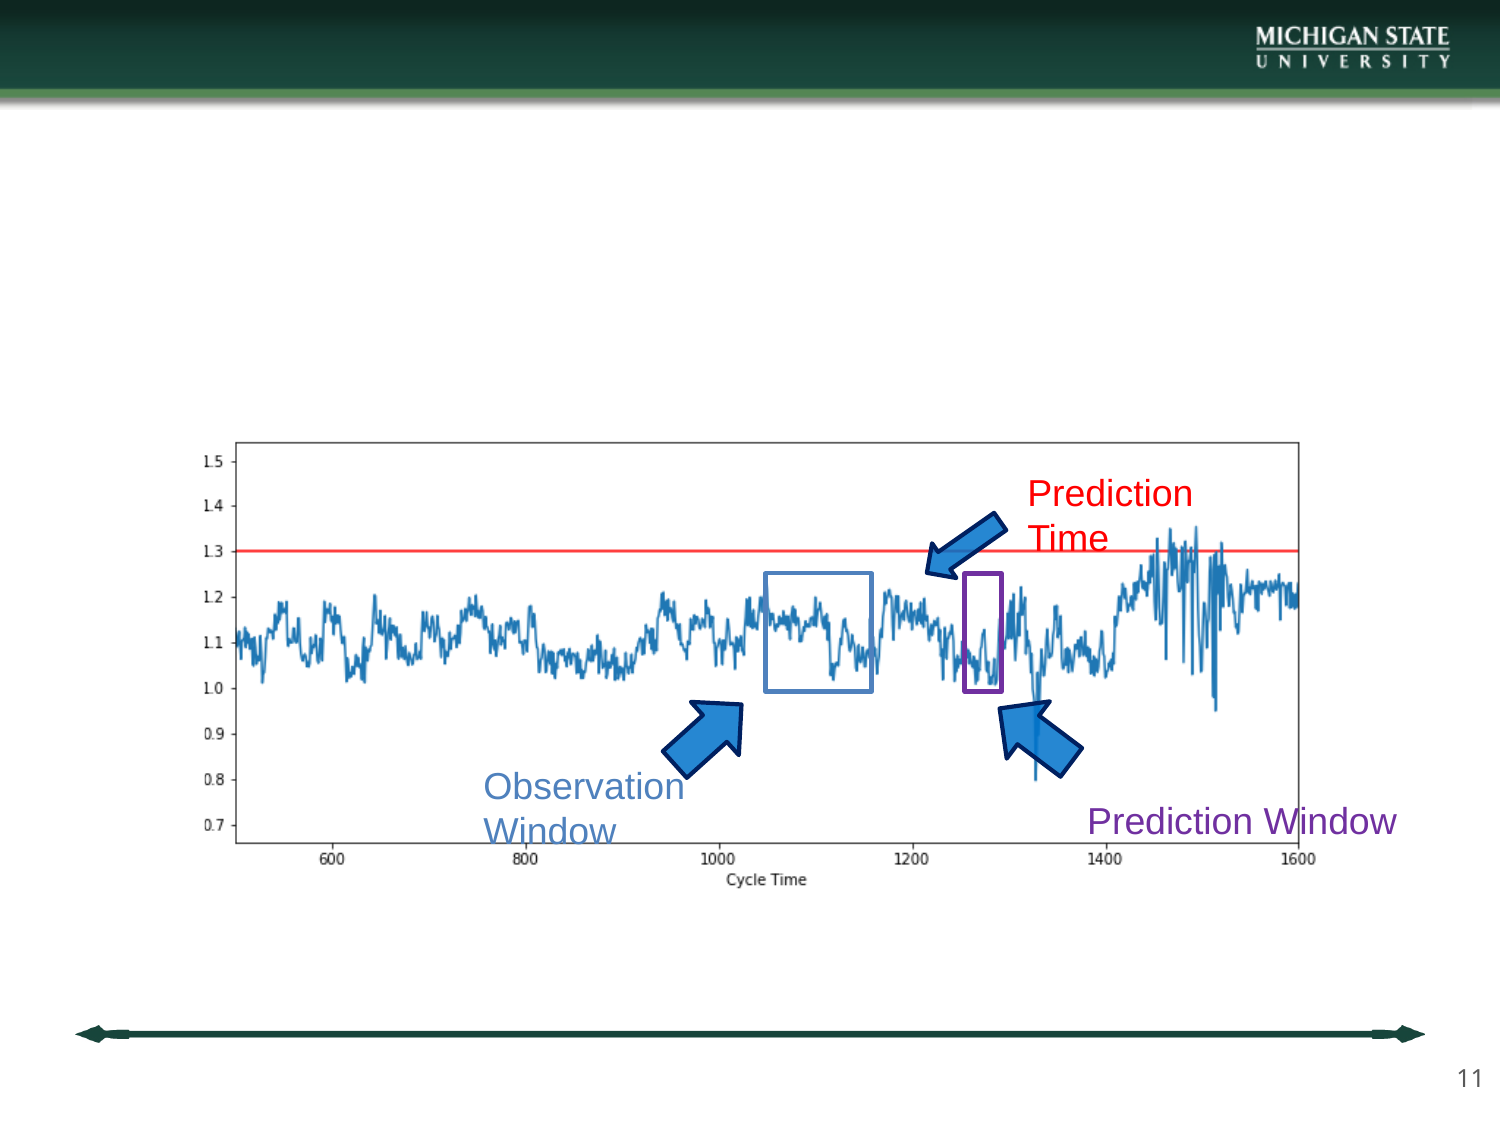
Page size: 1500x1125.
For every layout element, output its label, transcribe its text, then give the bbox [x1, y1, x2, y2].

picture [0, 0, 1500, 110]
picture [204, 439, 1436, 910]
picture [75, 1025, 1425, 1043]
slide_number 11 [1410, 1036, 1500, 1123]
